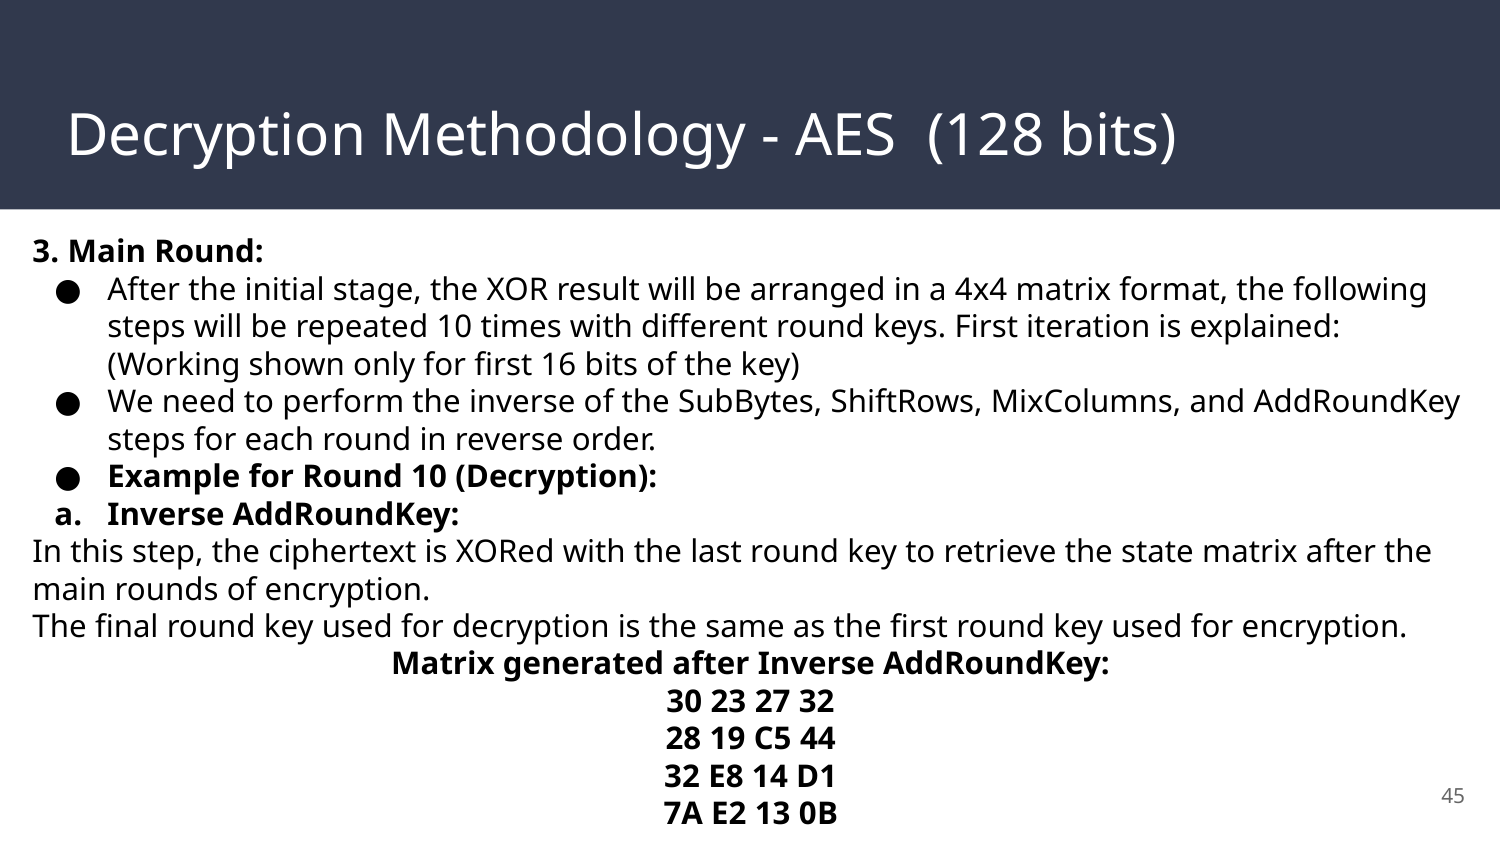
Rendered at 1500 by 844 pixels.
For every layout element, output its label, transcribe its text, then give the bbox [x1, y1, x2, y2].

title Decryption Methodology - AES (128 bits) [51, 82, 1449, 185]
text_box 3. Main Round: After the initial stage, the XOR result will be arranged in a 4x4 matrix format, the following steps will be repeated 10 times with different round keys. First iteration is explained: (Working shown only for first 16 bits of the key) We need to perform the inverse of the SubBytes, ShiftRows, MixColumns, and AddRoundKey steps for each round in reverse order. Example for Round 10 (Decryption): Inverse AddRoundKey: In this step, the ciphertext is XORed with the last round key to retrieve the state matrix after the main rounds of encryption. The final round key used for decryption is the same as the first round key used for encryption. Matrix generated after Inverse AddRoundKey: 30 23 27 32 28 19 C5 44 32 E8 14 D1 7A E2 13 0B [17, 216, 1485, 829]
